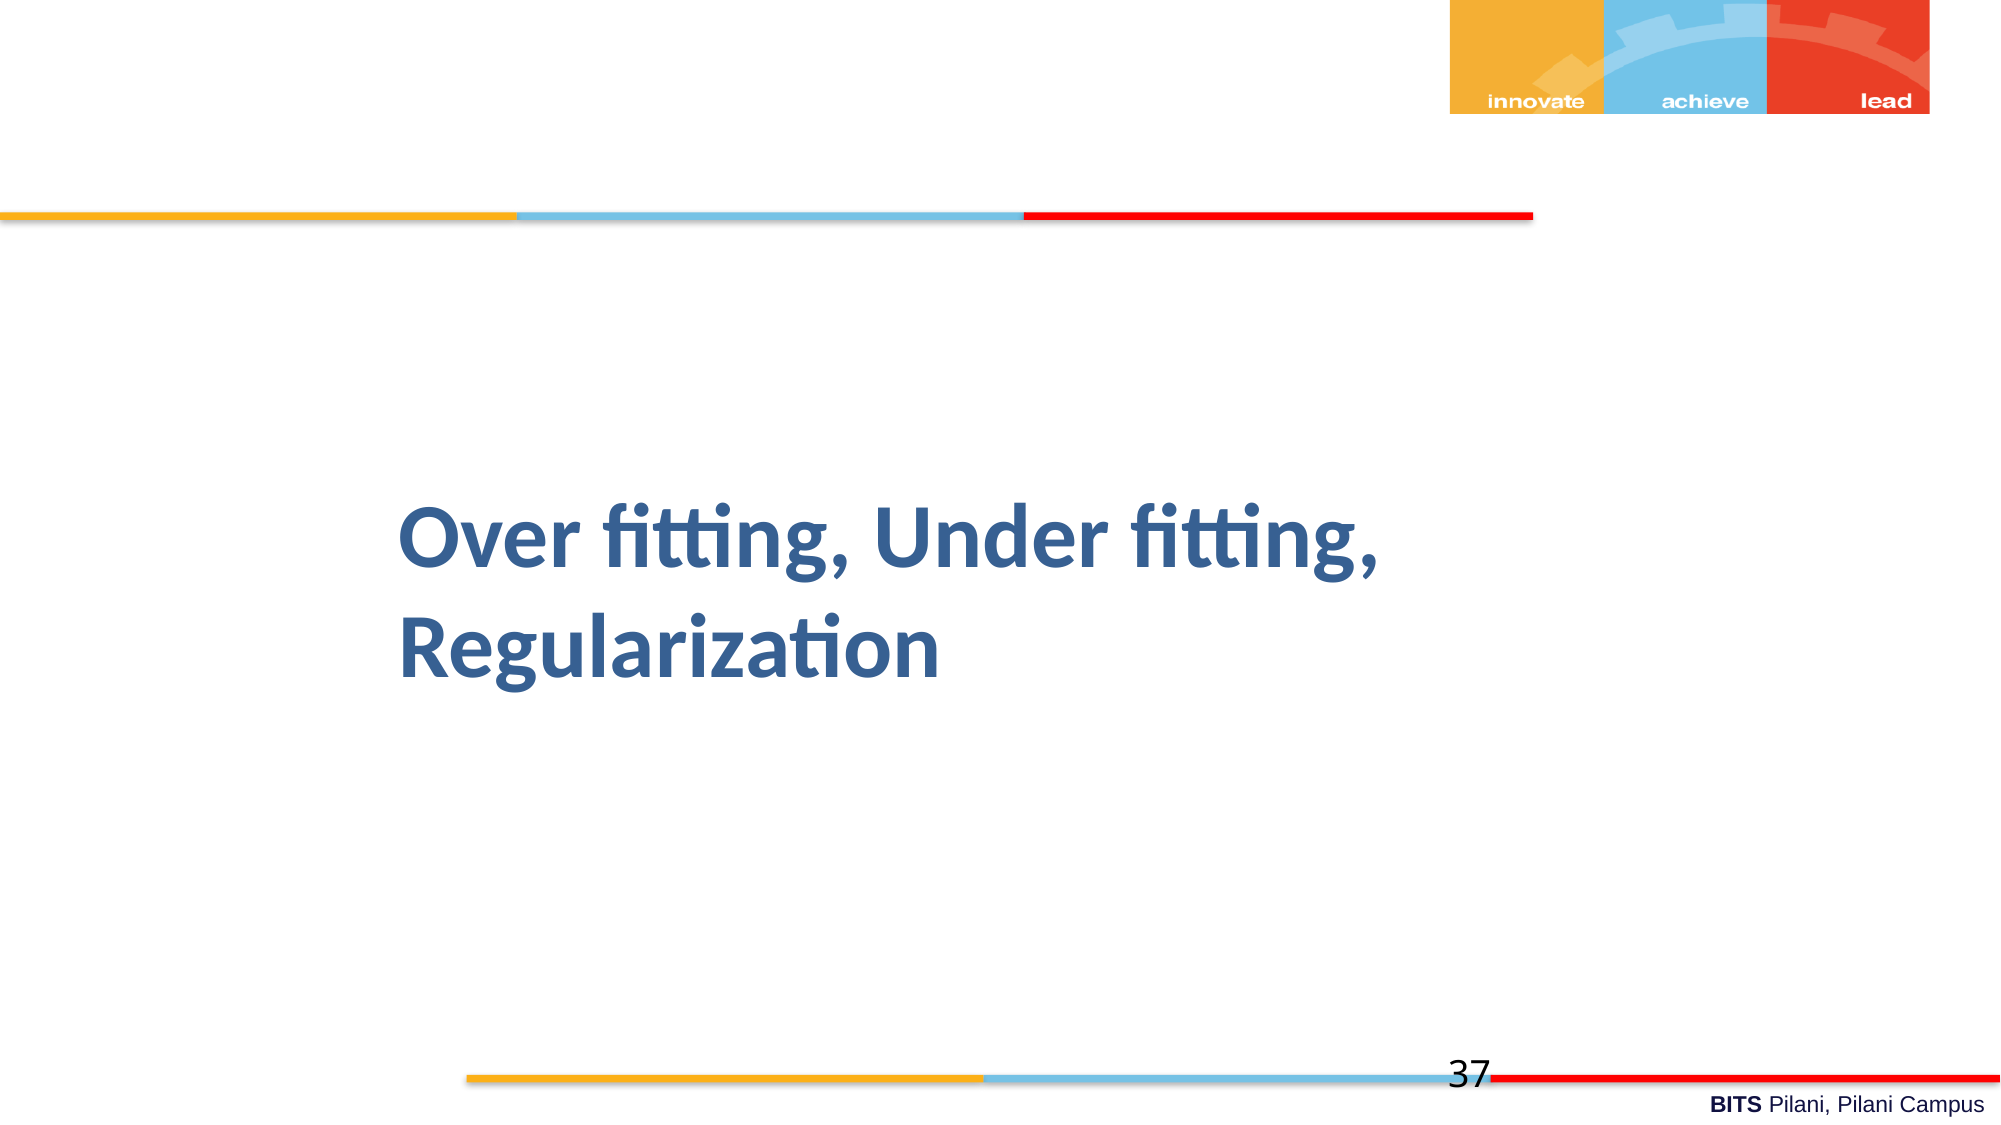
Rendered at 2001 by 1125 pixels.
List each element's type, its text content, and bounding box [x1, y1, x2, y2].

picture [1449, 0, 1930, 114]
text_box Over fitting, Under fitting, Regularization [383, 468, 1900, 755]
slide_number 37 [1433, 1042, 1900, 1103]
